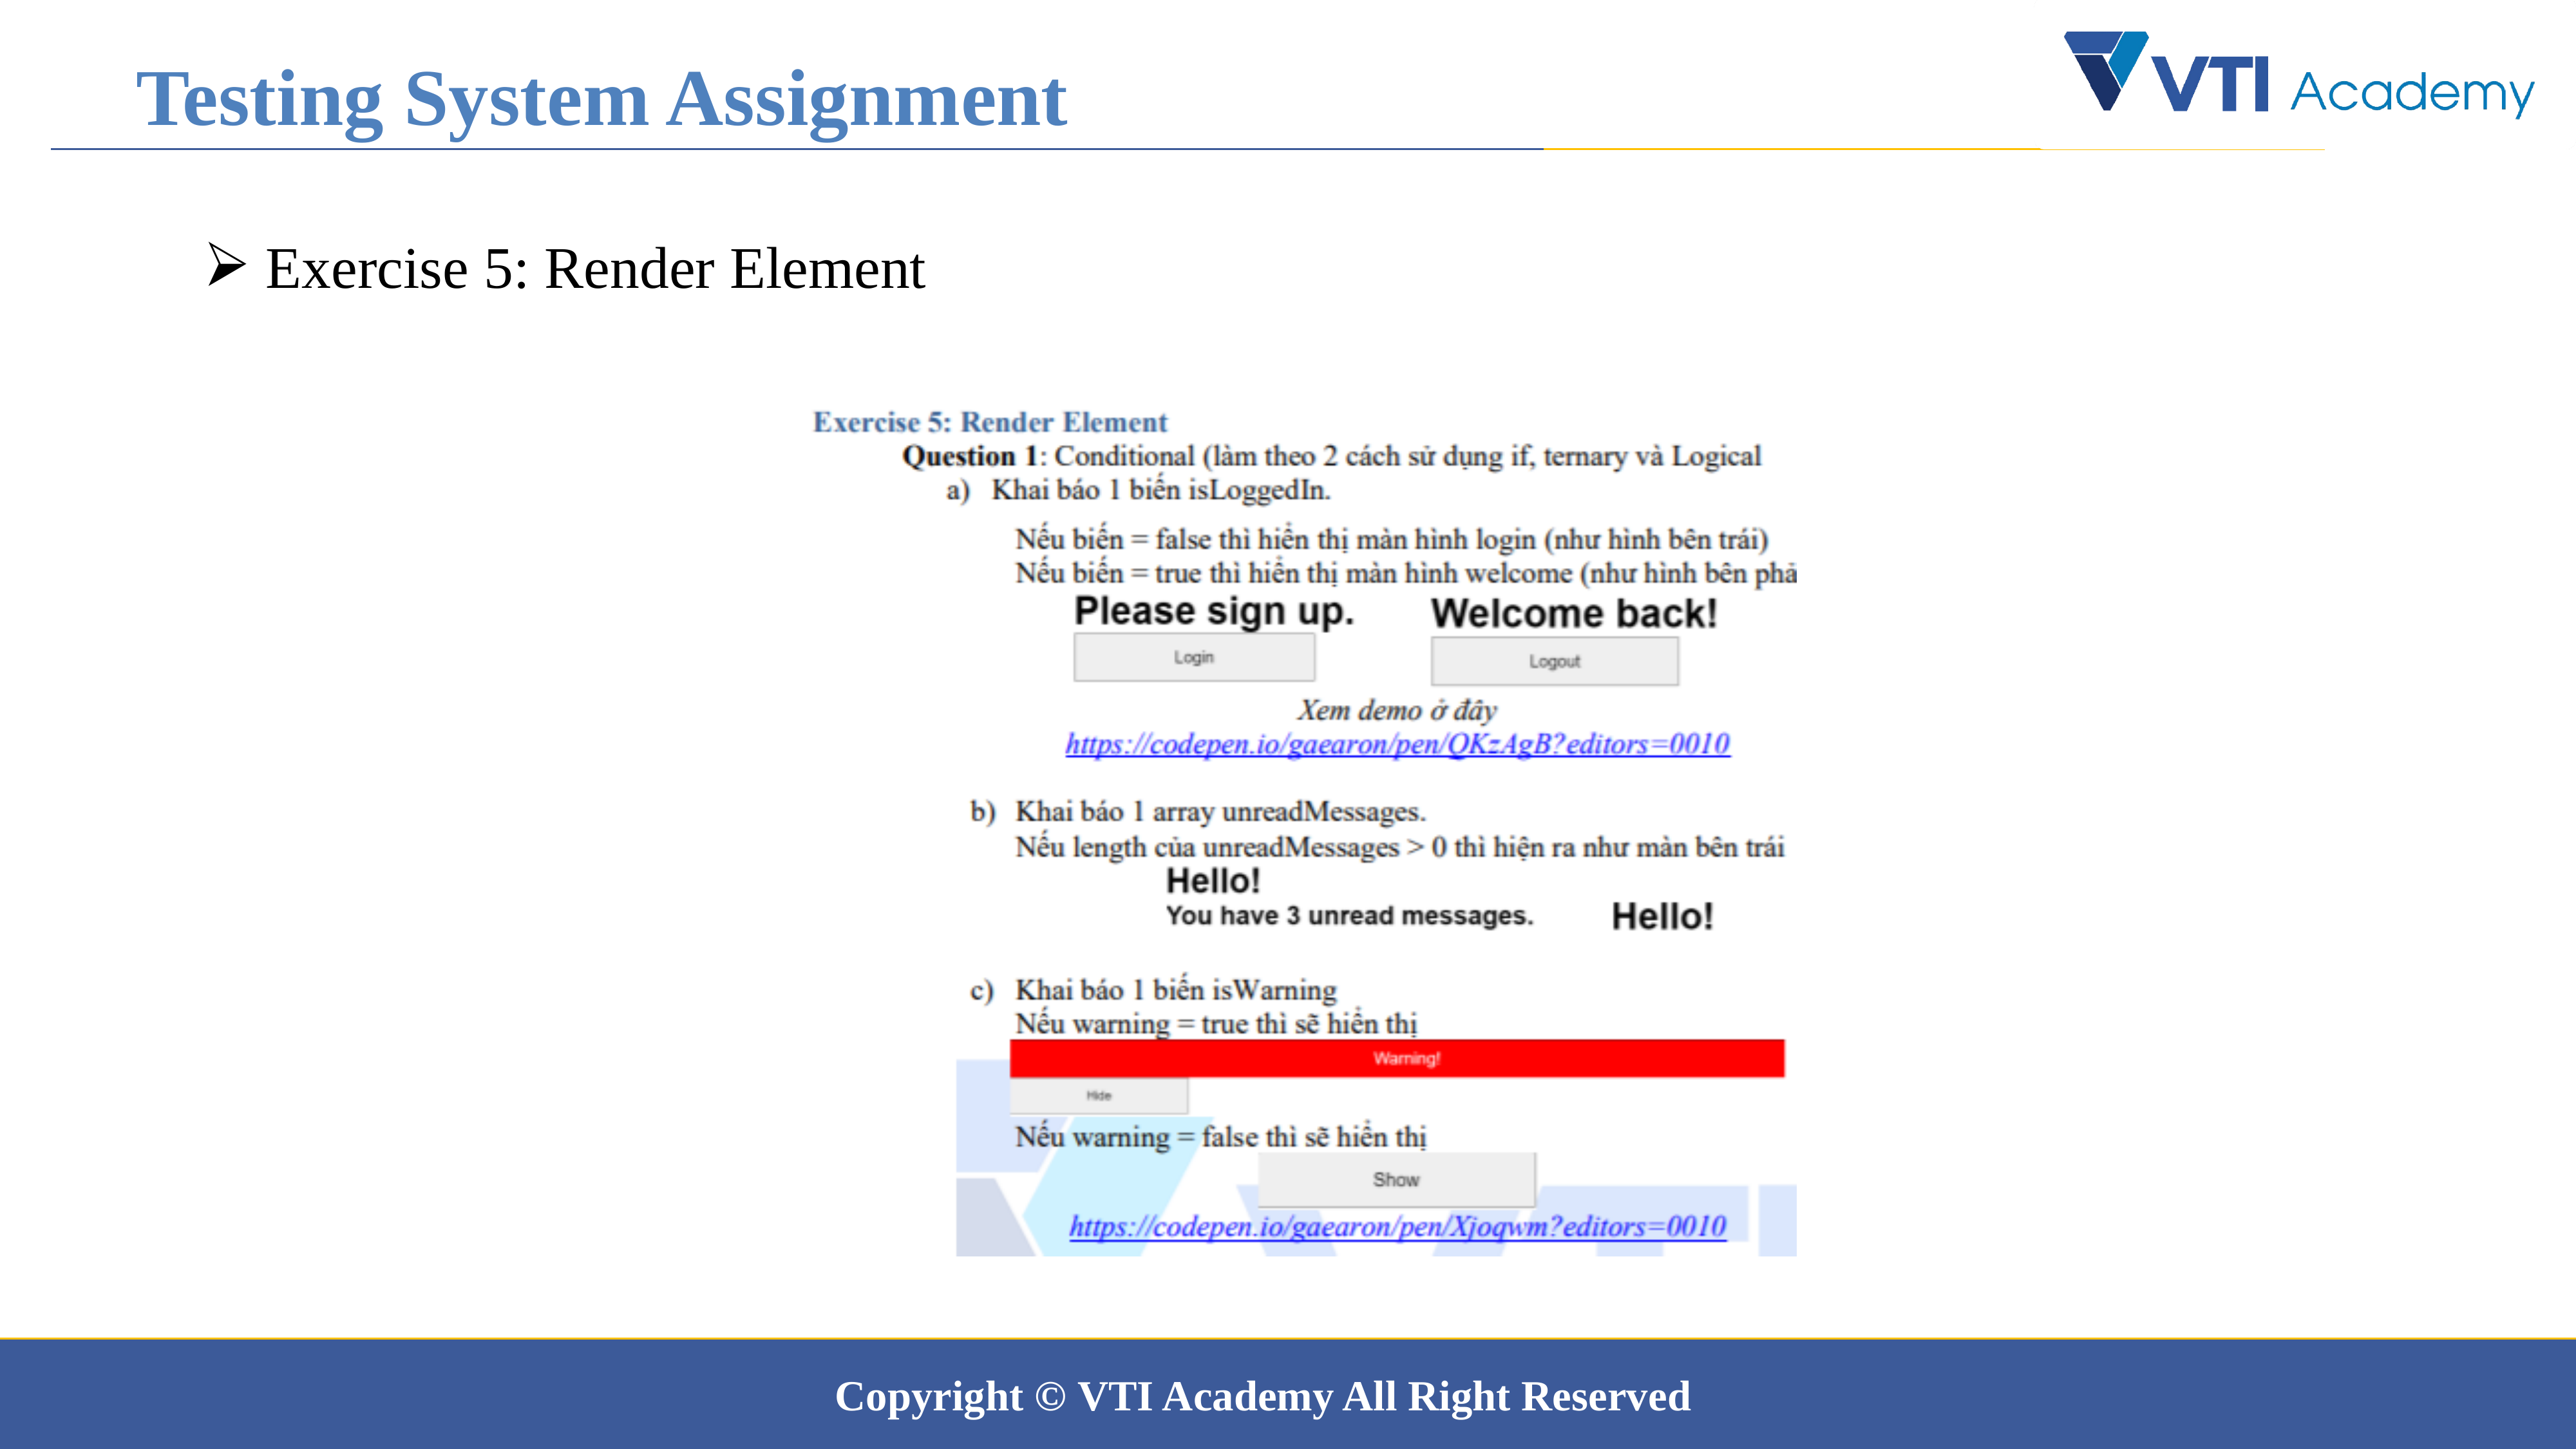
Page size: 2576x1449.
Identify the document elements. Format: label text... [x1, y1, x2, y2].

picture [810, 397, 1797, 1257]
text_box Exercise 5: Render Element [196, 223, 1226, 354]
text_box Testing System Assignment [126, 60, 1240, 126]
picture [2034, 0, 2576, 149]
